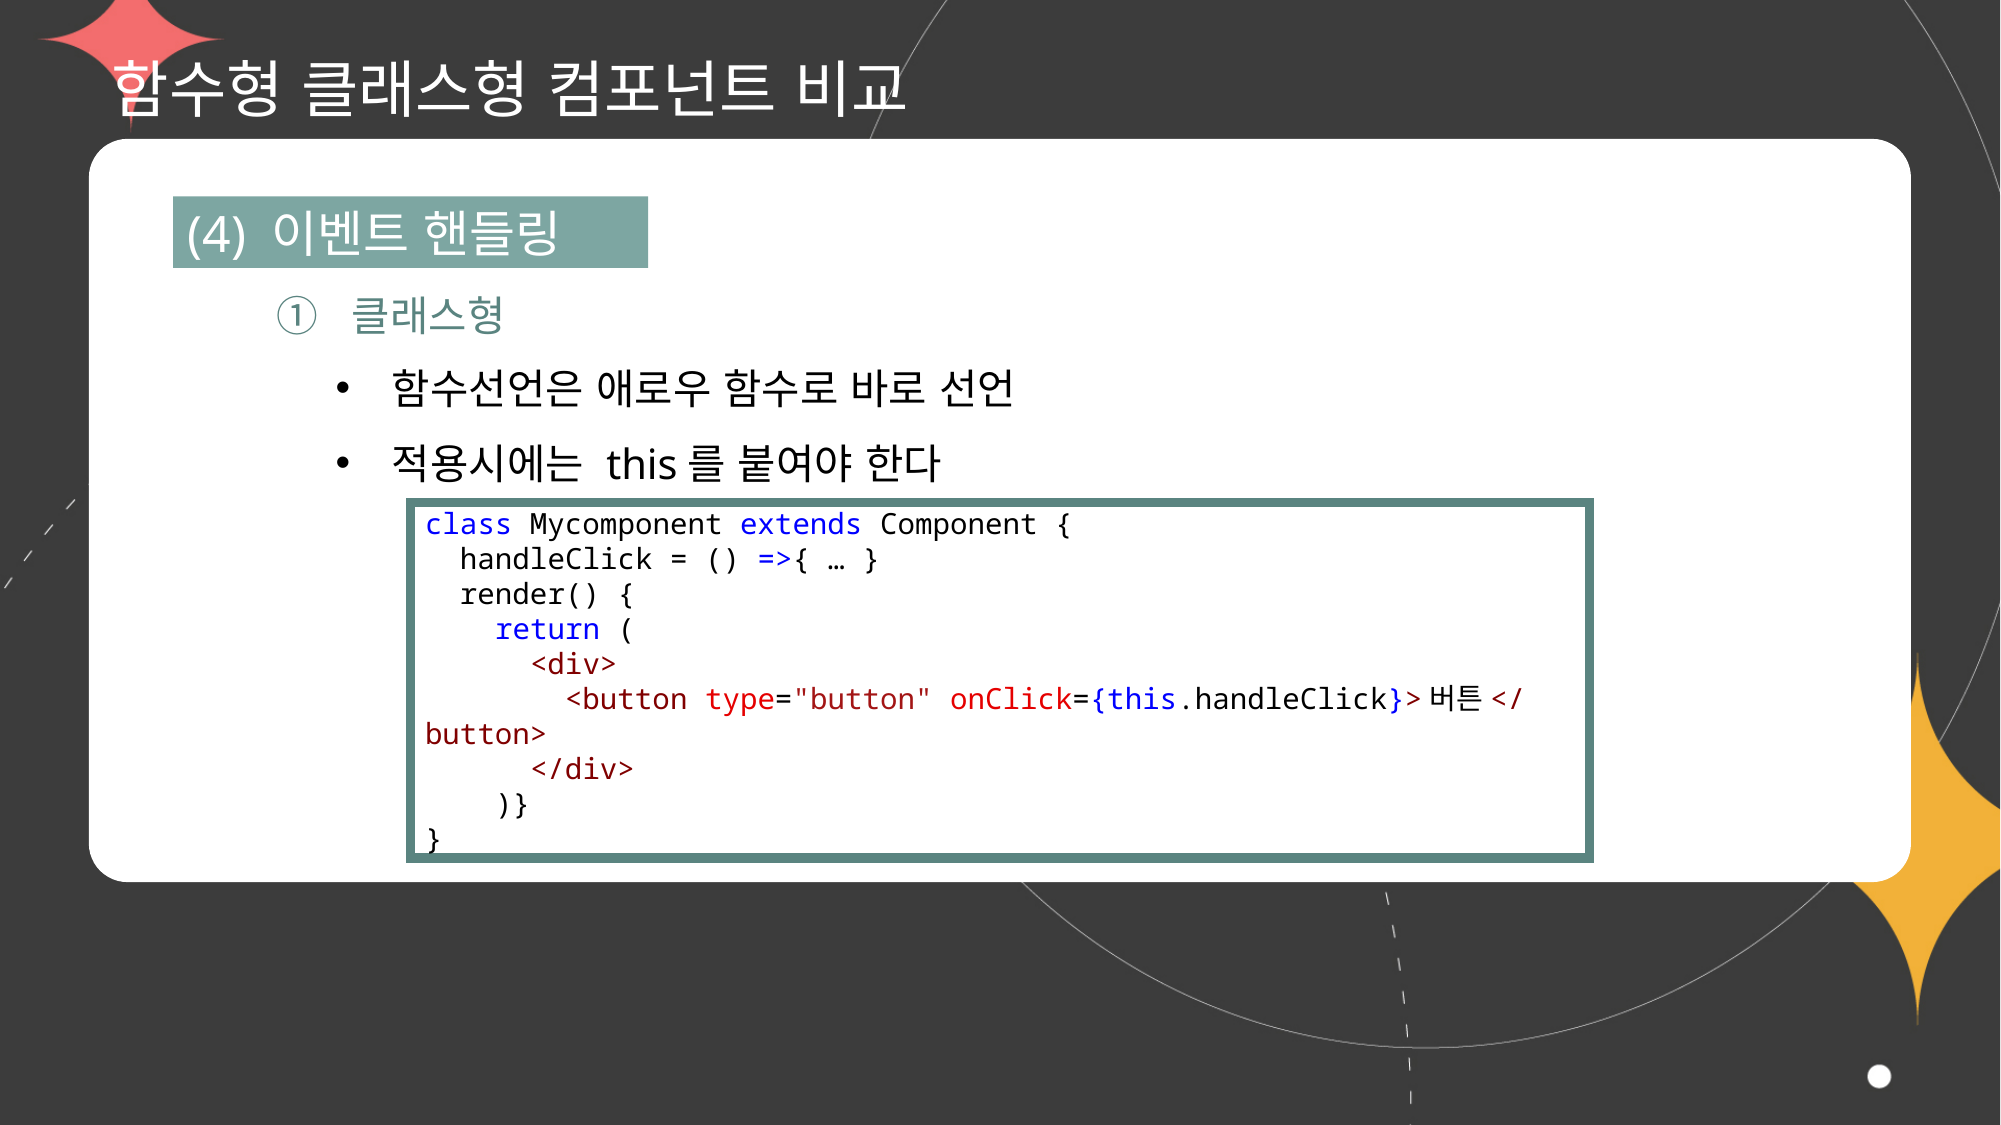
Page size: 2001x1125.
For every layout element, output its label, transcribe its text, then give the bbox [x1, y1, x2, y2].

text_box class Mycomponent extends Component { handleClick = () =>{ … } render() { return ( <div> <button type="button" onClick={this.handleClick}>버튼</button> </div> )} } [409, 501, 1591, 859]
text_box ① 클래스형 [261, 279, 836, 351]
title 함수형 클래스형 컴포넌트 비교 [96, 50, 1069, 135]
text_box 함수선언은 애로우 함수로 바로 선언 적용시에는 this를 붙여야 한다 [320, 330, 1110, 495]
picture [0, 0, 2001, 1125]
text_box (4) 이벤트 핸들링 [172, 195, 649, 269]
